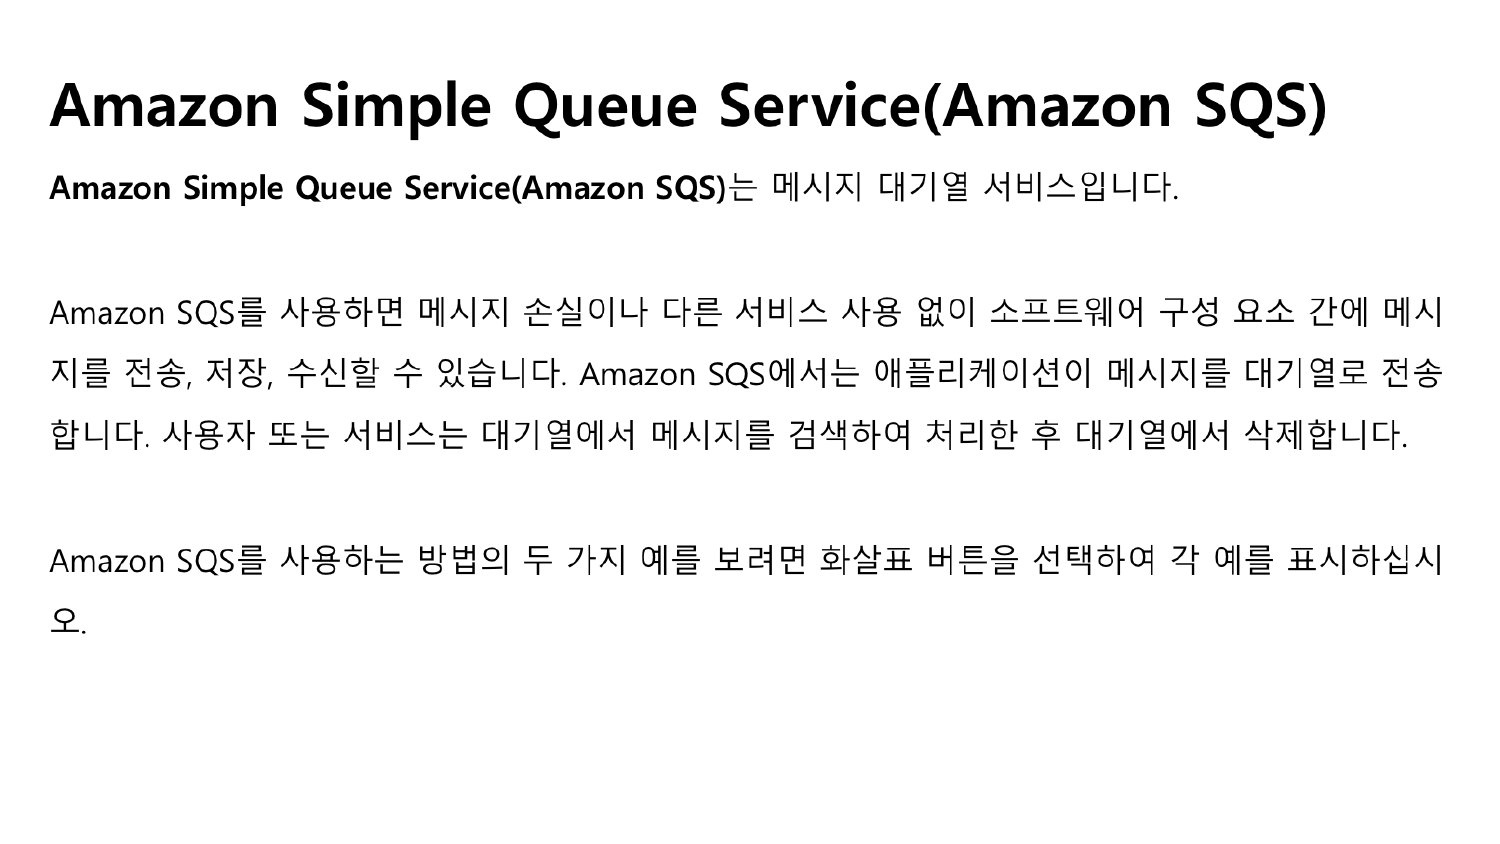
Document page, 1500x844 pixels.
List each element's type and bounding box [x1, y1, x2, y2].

picture [0, 7, 1500, 675]
